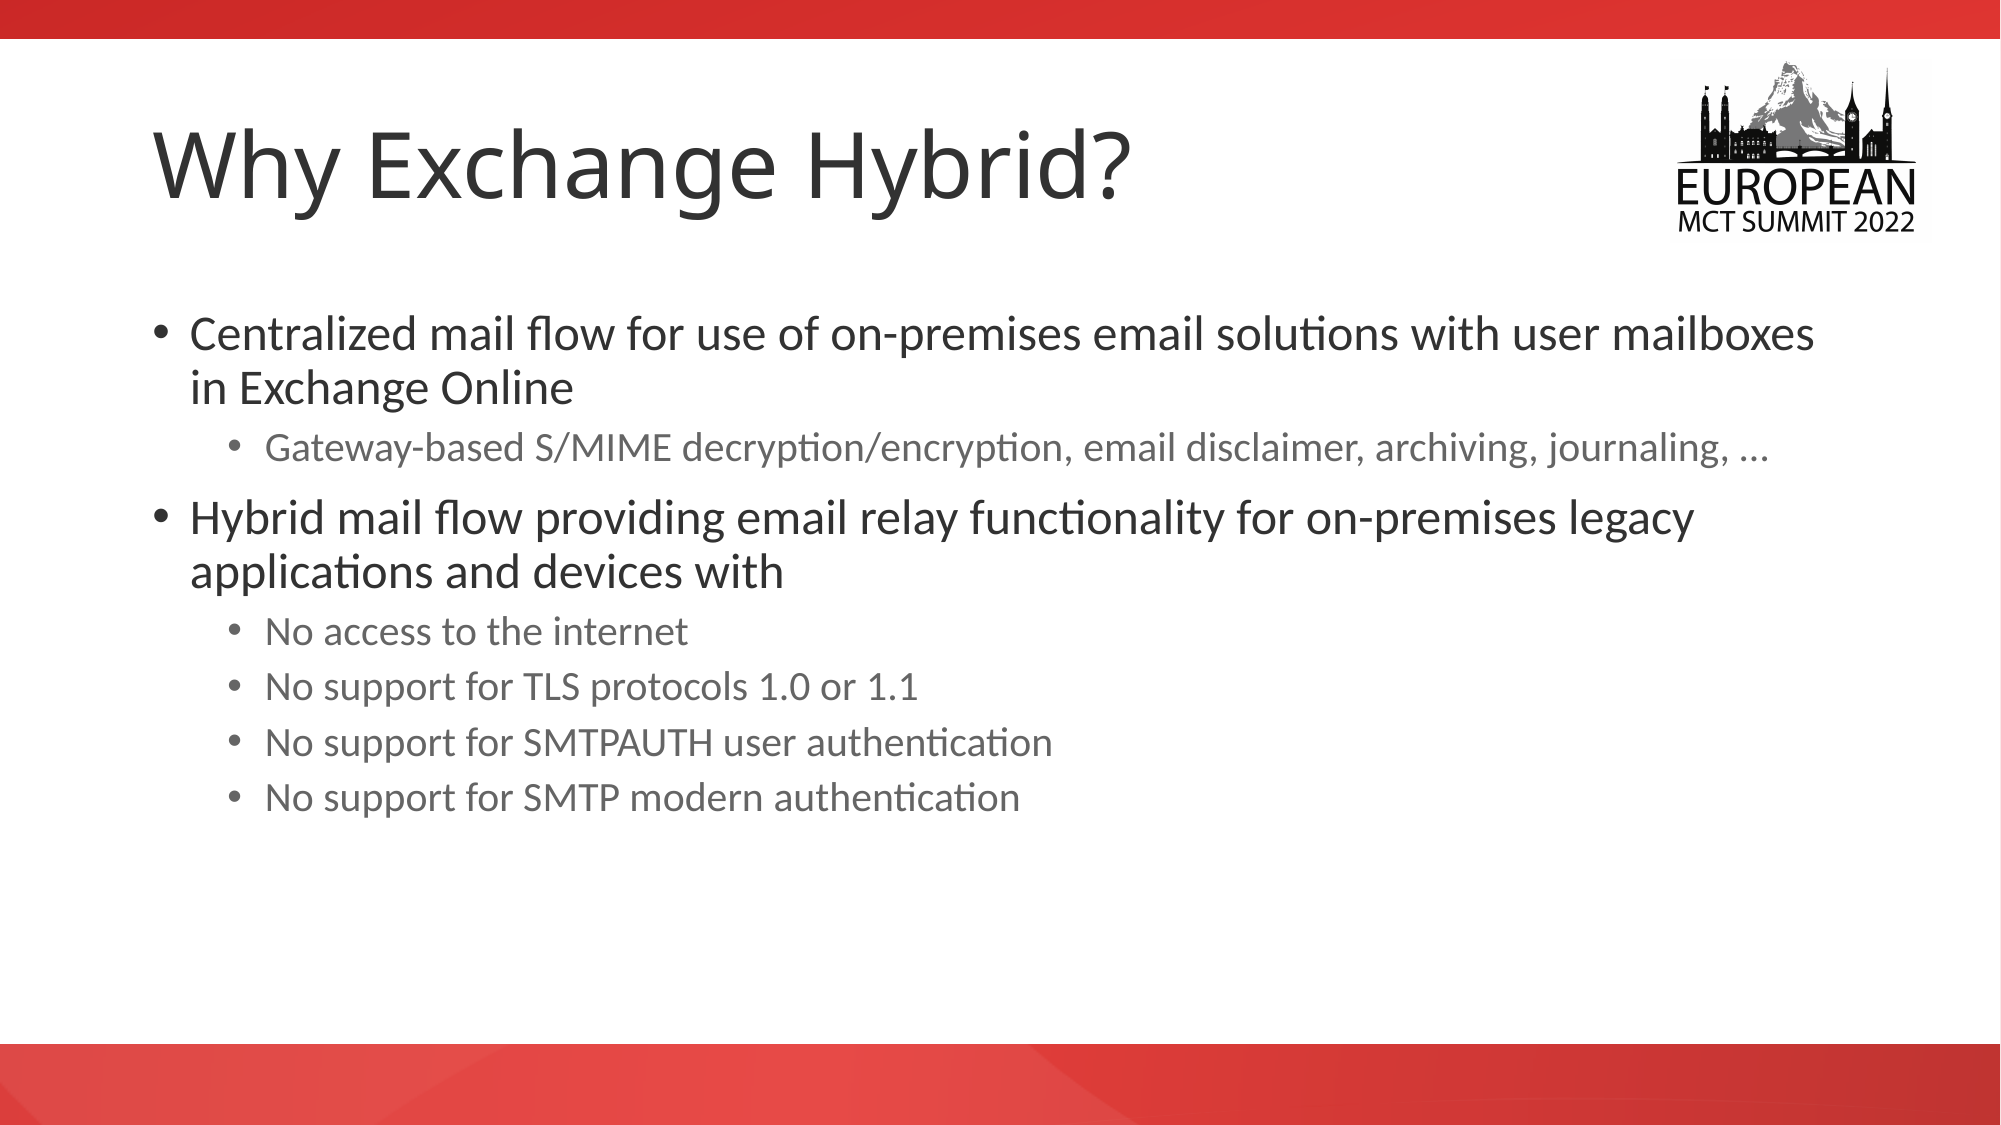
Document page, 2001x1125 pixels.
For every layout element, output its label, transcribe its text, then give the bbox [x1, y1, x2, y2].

title Why Exchange Hybrid? [137, 59, 1597, 278]
picture [0, 0, 2001, 39]
picture [0, 1044, 2001, 1125]
picture [1670, 59, 1932, 243]
list Centralized mail flow for use of on-premises email solutions with user mailboxes in Exchange Online Gateway-based S/MIME decryption/encryption, email disclaimer, archiving, journaling, … Hybrid mail flow providing email relay functionality for on-premises legacy applications and devices with No access to the internet No support for TLS protocols 1.0 or 1.1 No support for SMTPAUTH user authentication No support for SMTP modern authentication [137, 299, 1863, 1014]
